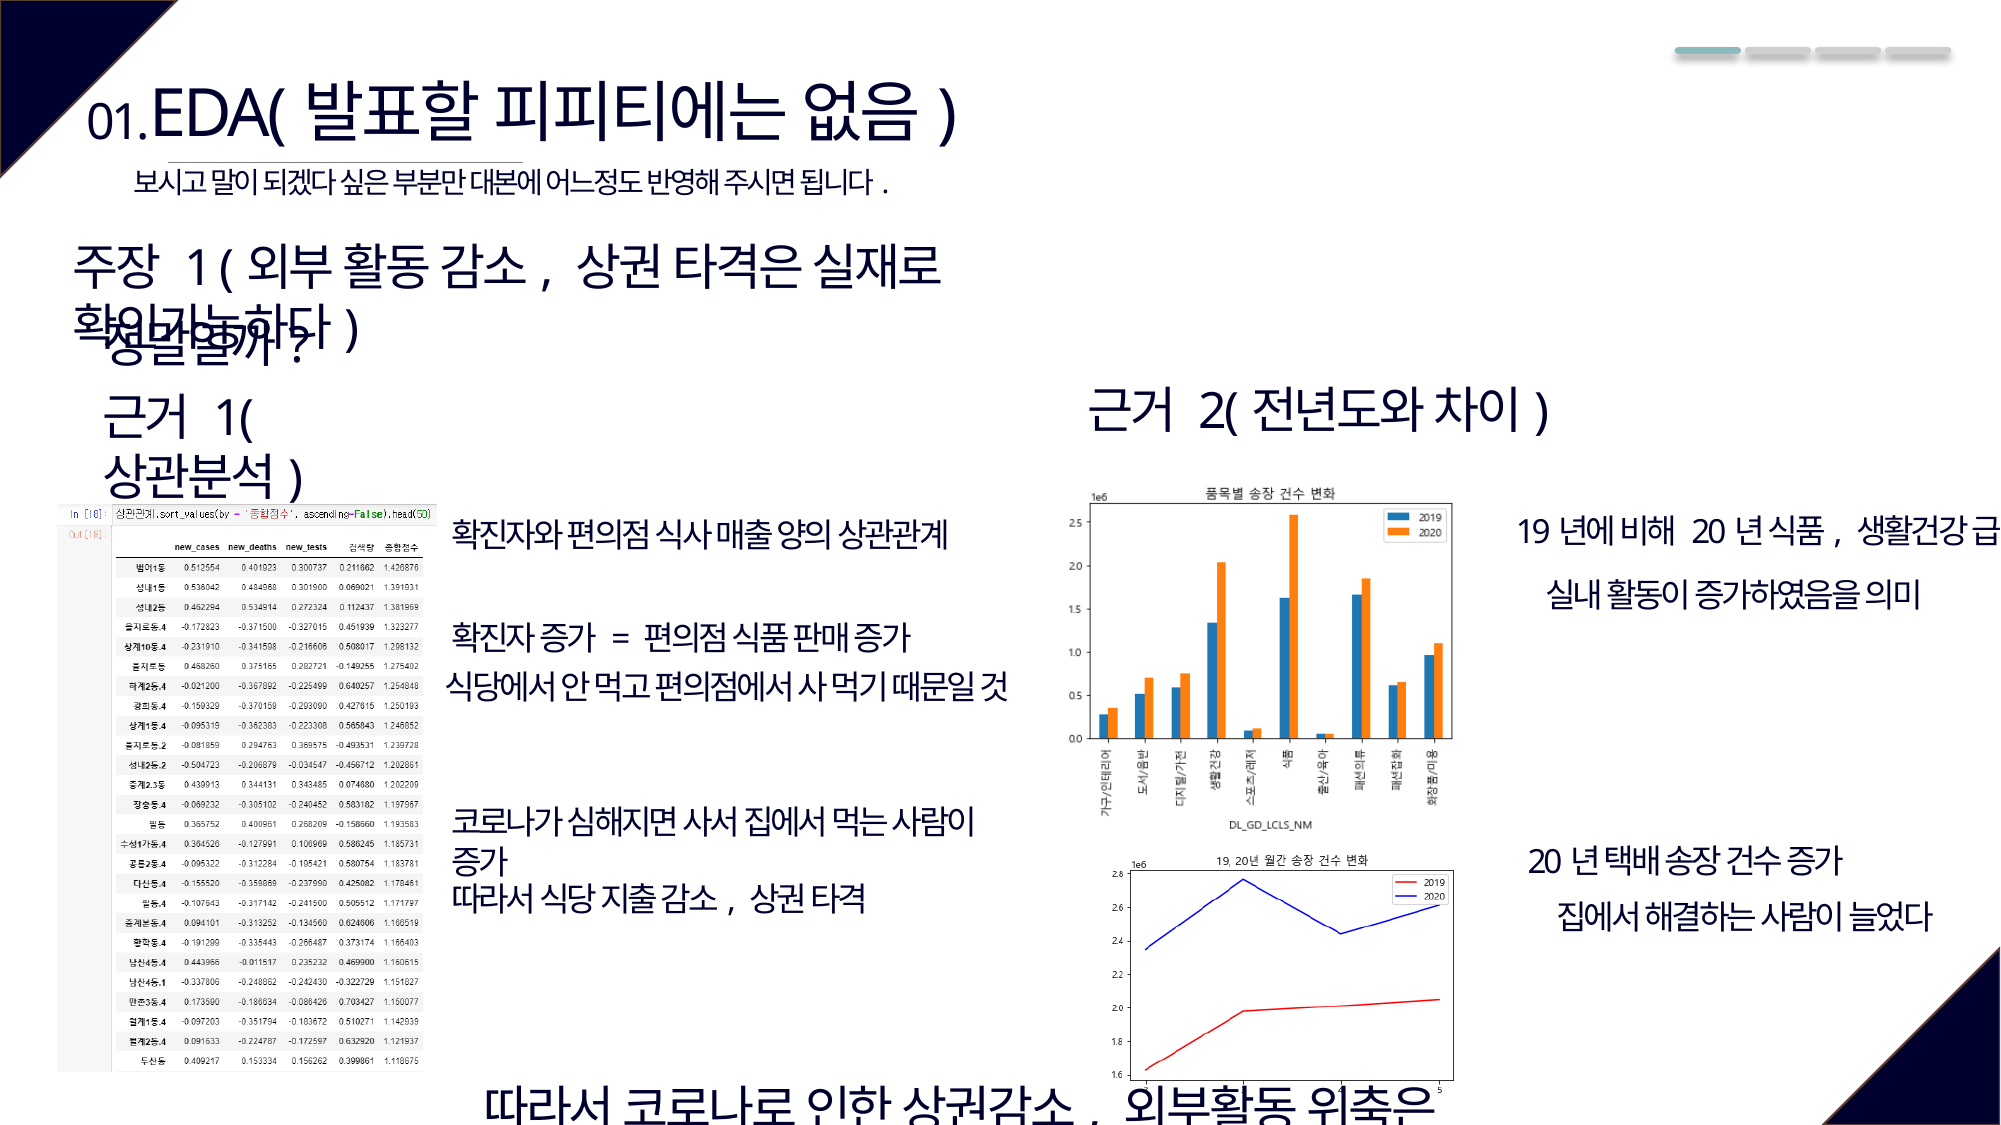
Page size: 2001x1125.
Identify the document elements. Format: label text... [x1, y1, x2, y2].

text_box 코로나가 심해지면 사서 집에서 먹는 사람이 증가 [437, 794, 1027, 889]
text_box 확진자와 편의점 식사 매출 양의 상관관계 [437, 506, 991, 562]
text_box 19년에 비해 20년 식품, 생활건강 급증 [1501, 502, 2000, 558]
text_box 정말일까? [87, 304, 706, 380]
text_box 실내 활동이 증가하였음을 의미 [1530, 566, 2000, 622]
text_box 따라서 식당 지출 감소, 상권 타격 [437, 871, 1055, 926]
text_box 집에서 해결하는 사람이 늘었다 [1541, 888, 2000, 944]
text_box EDA(발표할 피피티에는 없음) [134, 62, 972, 157]
text_box 확진자 증가 = 편의점 식품 판매 증가 [437, 609, 991, 659]
text_box 주장 1 (외부 활동 감소, 상권 타격은 실재로 확인가능하다) [57, 227, 1202, 363]
text_box 보시고 말이 되겠다 싶은 부분만 대본에 어느정도 반영해 주시면 됩니다. [118, 157, 1863, 208]
text_box 근거 1(상관분석) [87, 378, 449, 506]
text_box 20년 택배 송장 건수 증가 [1512, 833, 2000, 888]
text_box 식당에서 안 먹고 편의점에서 사 먹기 때문일 것 [437, 659, 1049, 714]
text_box 01. [71, 81, 134, 157]
text_box 근거 2(전년도와 차이) [1072, 371, 1627, 447]
picture [1054, 476, 1473, 1114]
picture [57, 504, 437, 1072]
text_box 따라서 코로나로 인한 상권감소, 외부활동 위축은 존재한다 [468, 1070, 1613, 1125]
